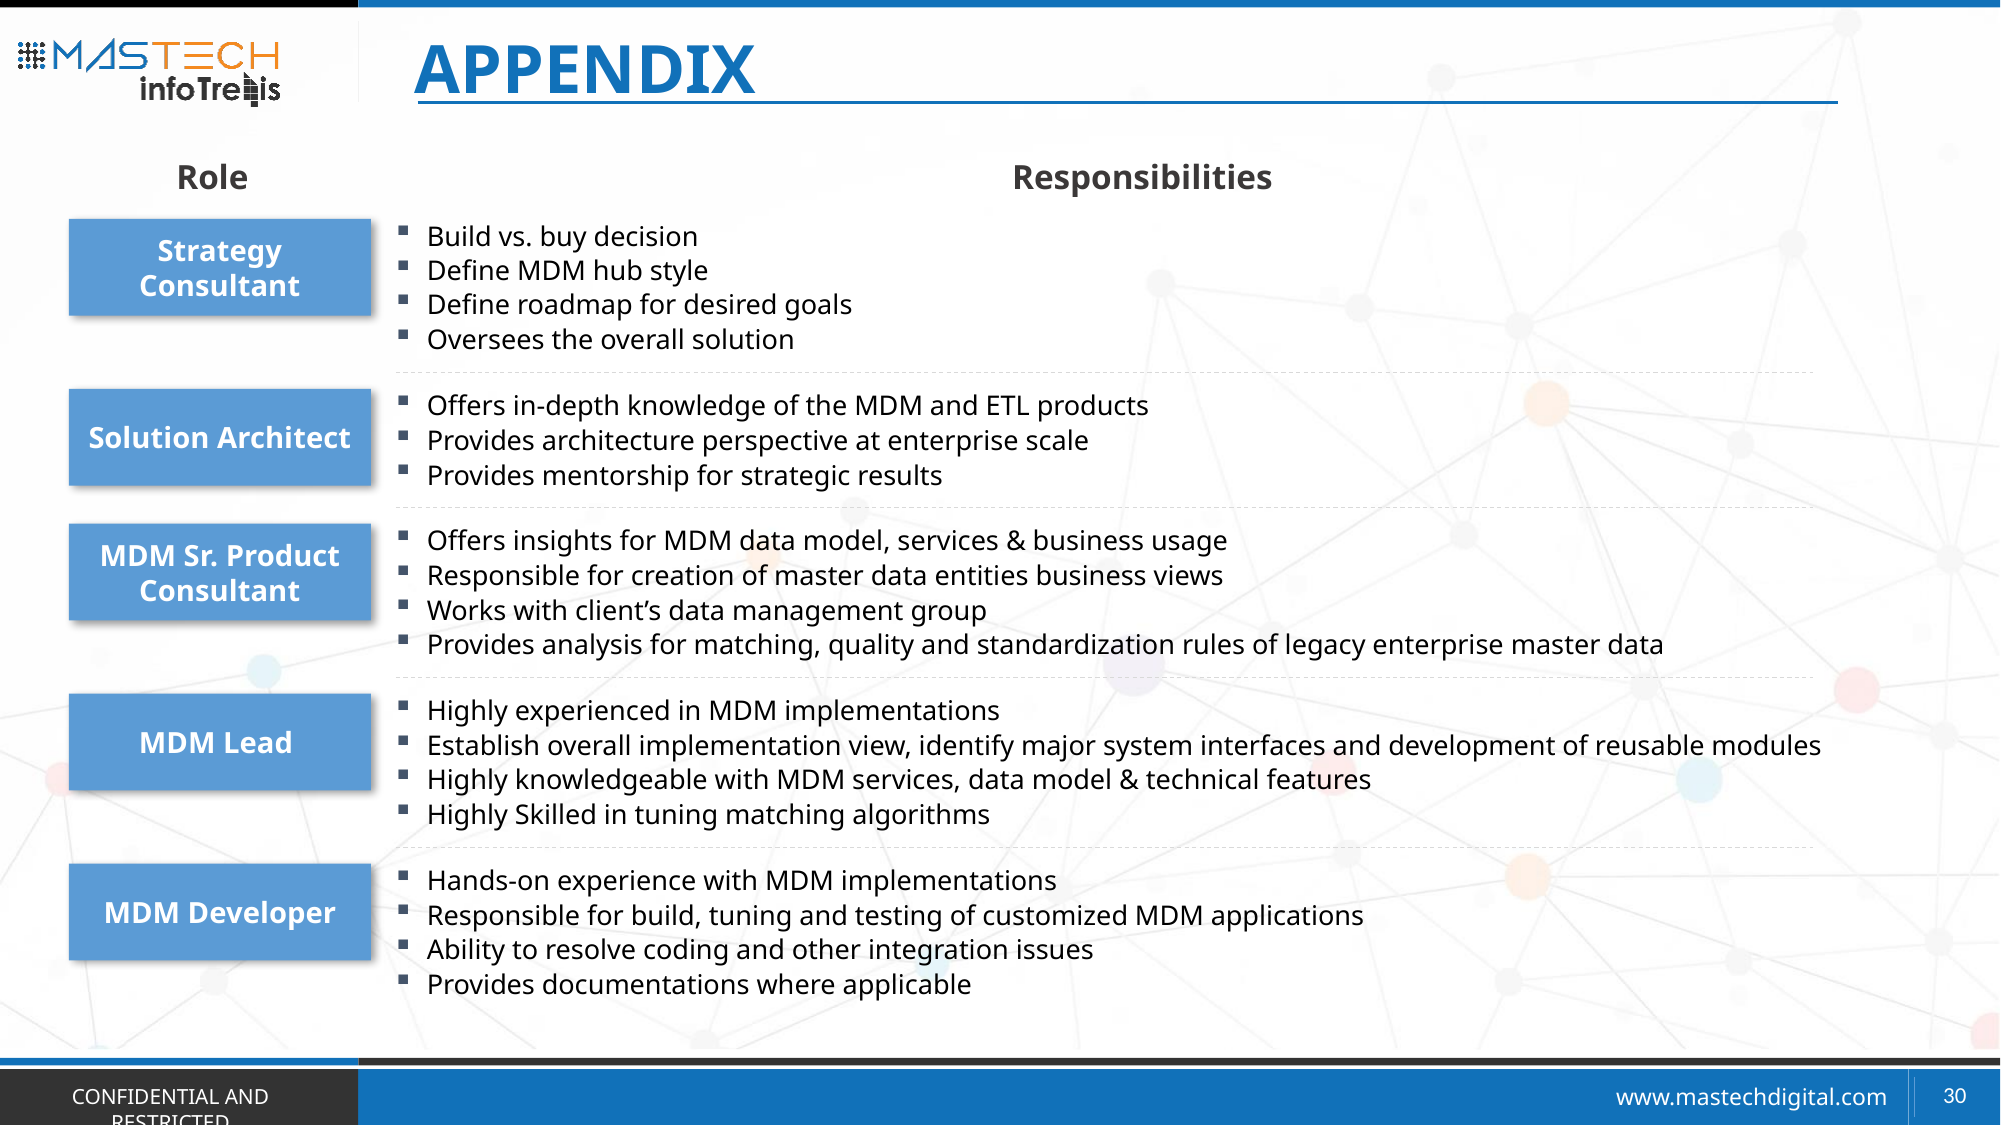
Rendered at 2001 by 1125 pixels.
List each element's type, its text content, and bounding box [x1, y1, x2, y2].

text_box Highly experienced in MDM implementations Establish overall implementation view, identify major system interfaces and development of reusable modules Highly knowledgeable with MDM services, data model & technical features Highly Skilled in tuning matching algorithms [395, 693, 1898, 830]
list Appendix [399, 28, 1849, 93]
text_box Hands-on experience with MDM implementations Responsible for build, tuning and testing of customized MDM applications Ability to resolve coding and other integration issues Provides documentations where applicable [395, 863, 1898, 1000]
text_box Role [68, 148, 371, 212]
picture [0, 8, 2000, 1050]
text_box MDM Developer [68, 863, 371, 961]
text_box Strategy Consultant [68, 218, 371, 316]
text_box Responsibilities [403, 148, 1906, 212]
text_box Build vs. buy decision Define MDM hub style Define roadmap for desired goals Oversees the overall solution [395, 218, 1898, 356]
text_box MDM Sr. Product Consultant [68, 523, 371, 621]
text_box MDM Lead [68, 693, 371, 791]
text_box Solution Architect [68, 388, 371, 486]
text_box Offers in-depth knowledge of the MDM and ETL products Provides architecture perspective at enterprise scale Provides mentorship for strategic results [395, 388, 1898, 491]
text_box Offers insights for MDM data model, services & business usage Responsible for creation of master data entities business views Works with client’s data management group Provides analysis for matching, quality and standardization rules of legacy enterprise master data [395, 523, 1898, 660]
